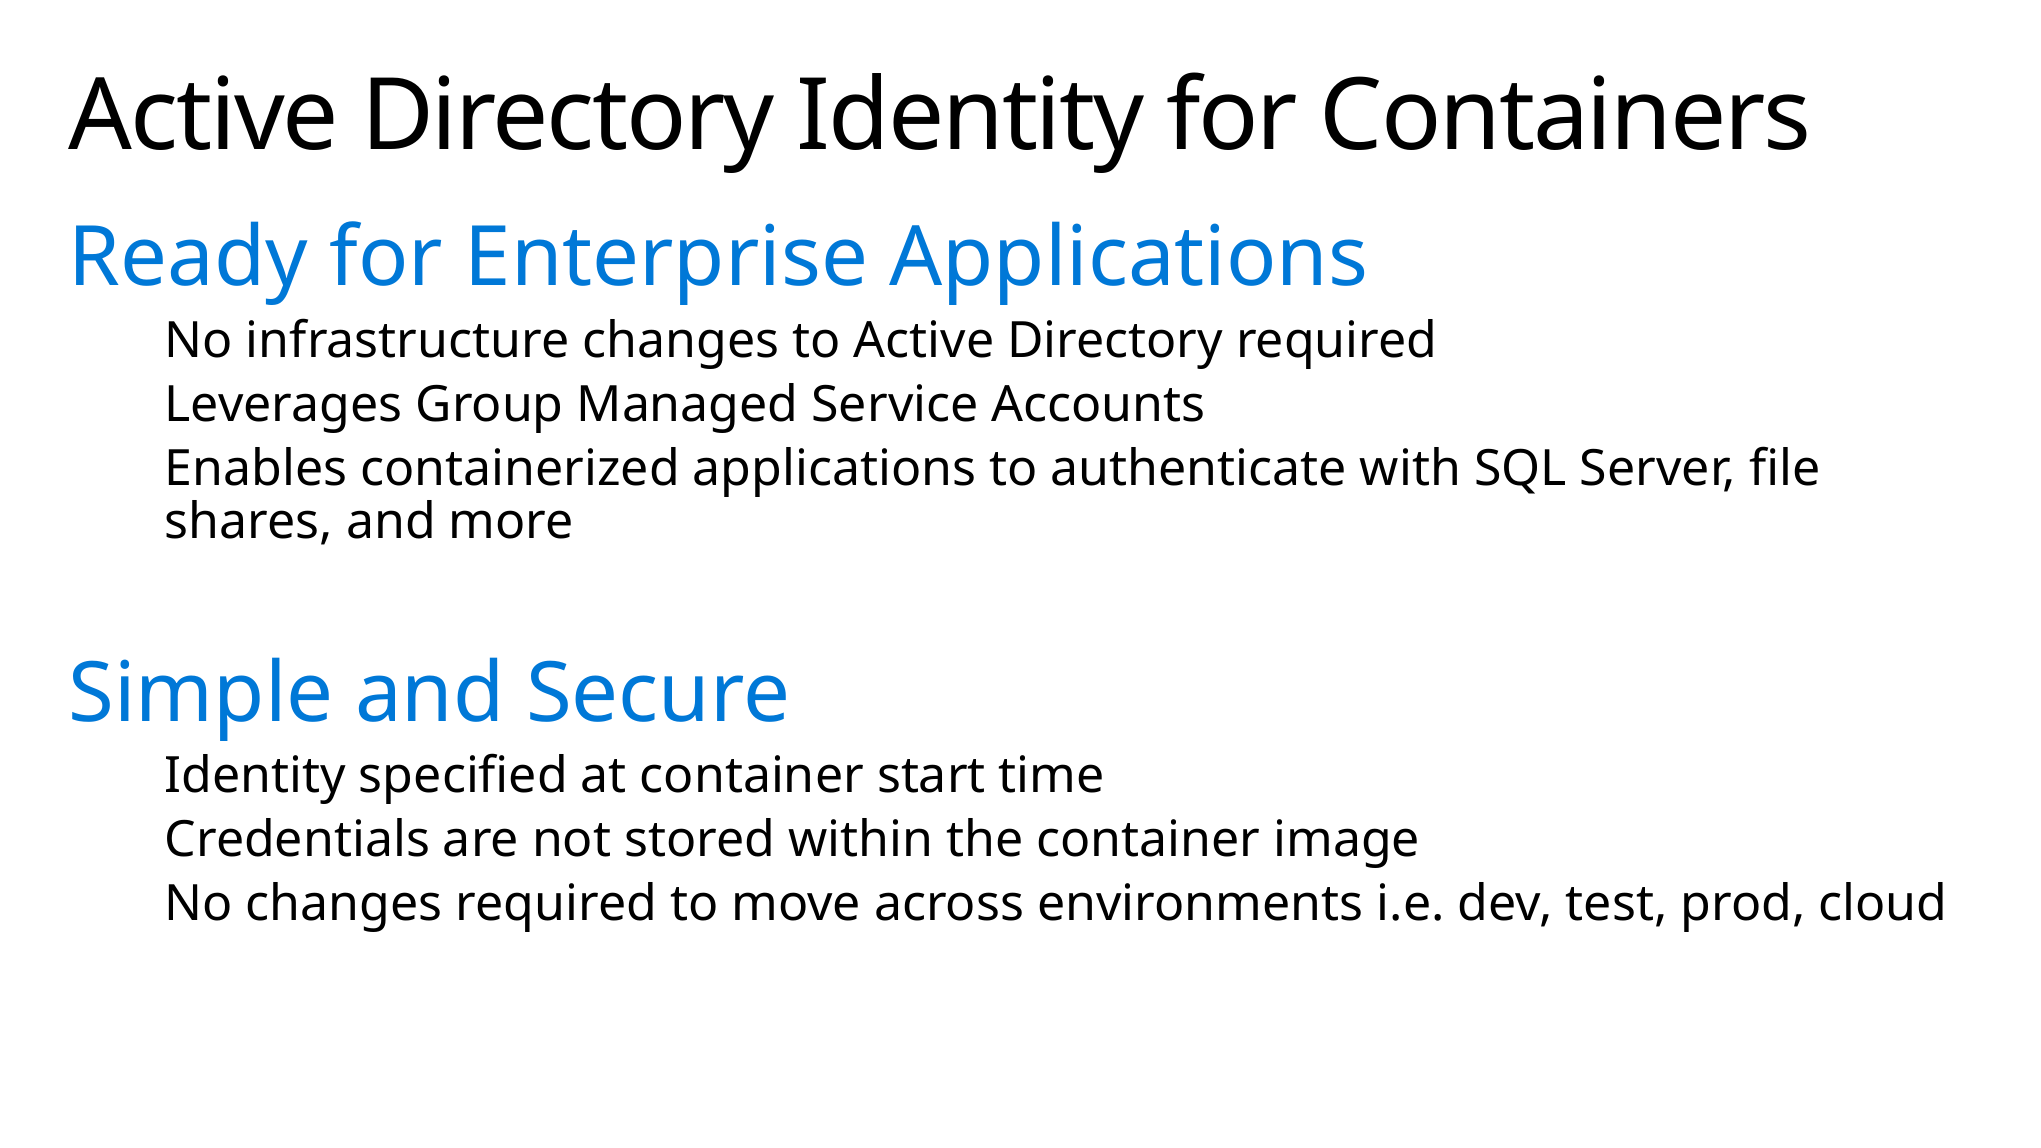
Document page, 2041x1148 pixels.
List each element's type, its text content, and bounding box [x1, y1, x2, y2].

list Ready for Enterprise Applications No infrastructure changes to Active Directory required Leverages Group Managed Service Accounts Enables containerized applications to authenticate with SQL Server, file shares, and more Simple and Secure Identity specified at container start time Credentials are not stored within the container image No changes required to move across environments i.e. dev, test, prod, cloud [45, 199, 1996, 953]
title Active Directory Identity for Containers [45, 48, 1996, 199]
